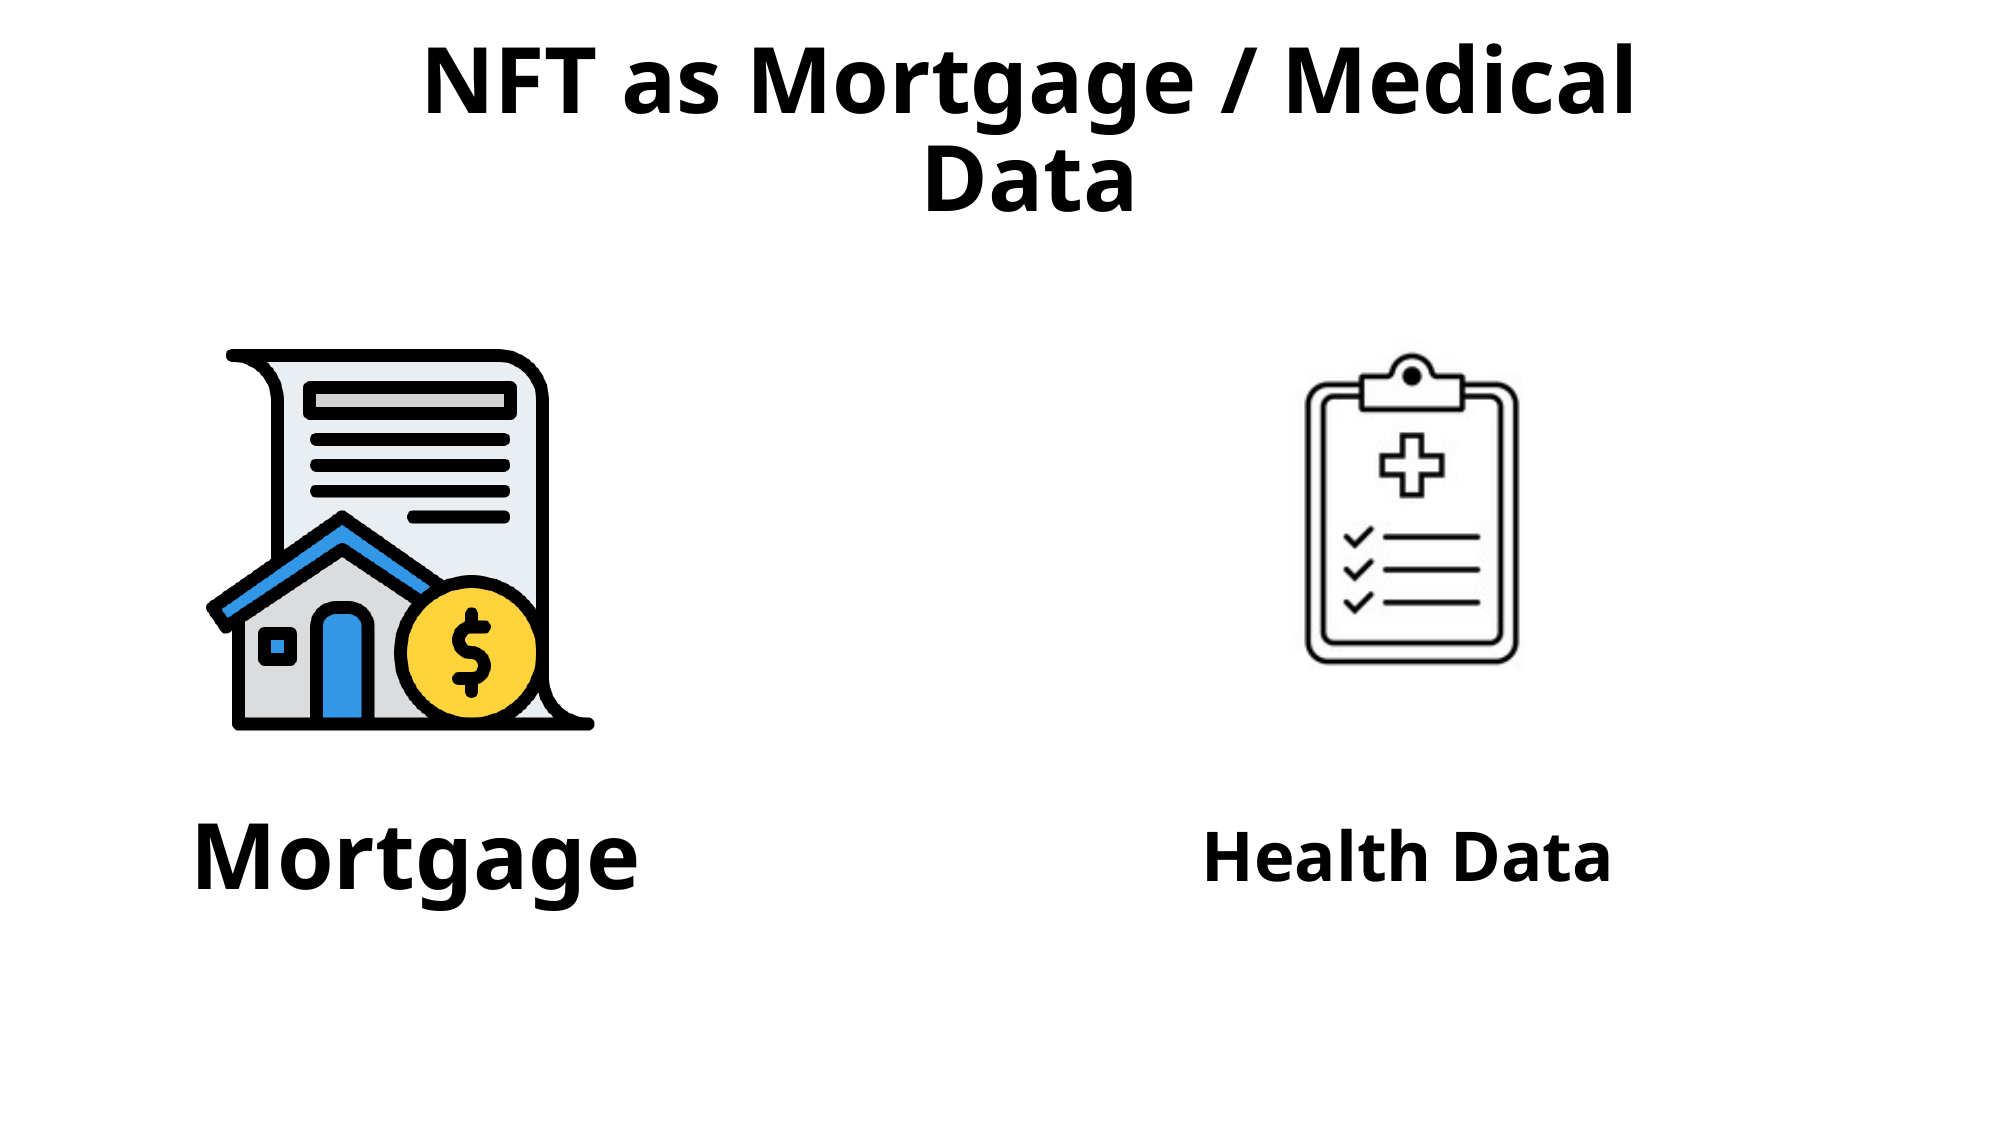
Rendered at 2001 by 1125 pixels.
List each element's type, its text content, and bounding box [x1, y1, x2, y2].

picture [1144, 241, 1681, 743]
title NFT as Mortgage / Medical Data [399, 24, 1660, 242]
text_box Health Data [1186, 795, 1701, 924]
picture [193, 329, 607, 743]
text_box Mortgage [175, 795, 690, 924]
